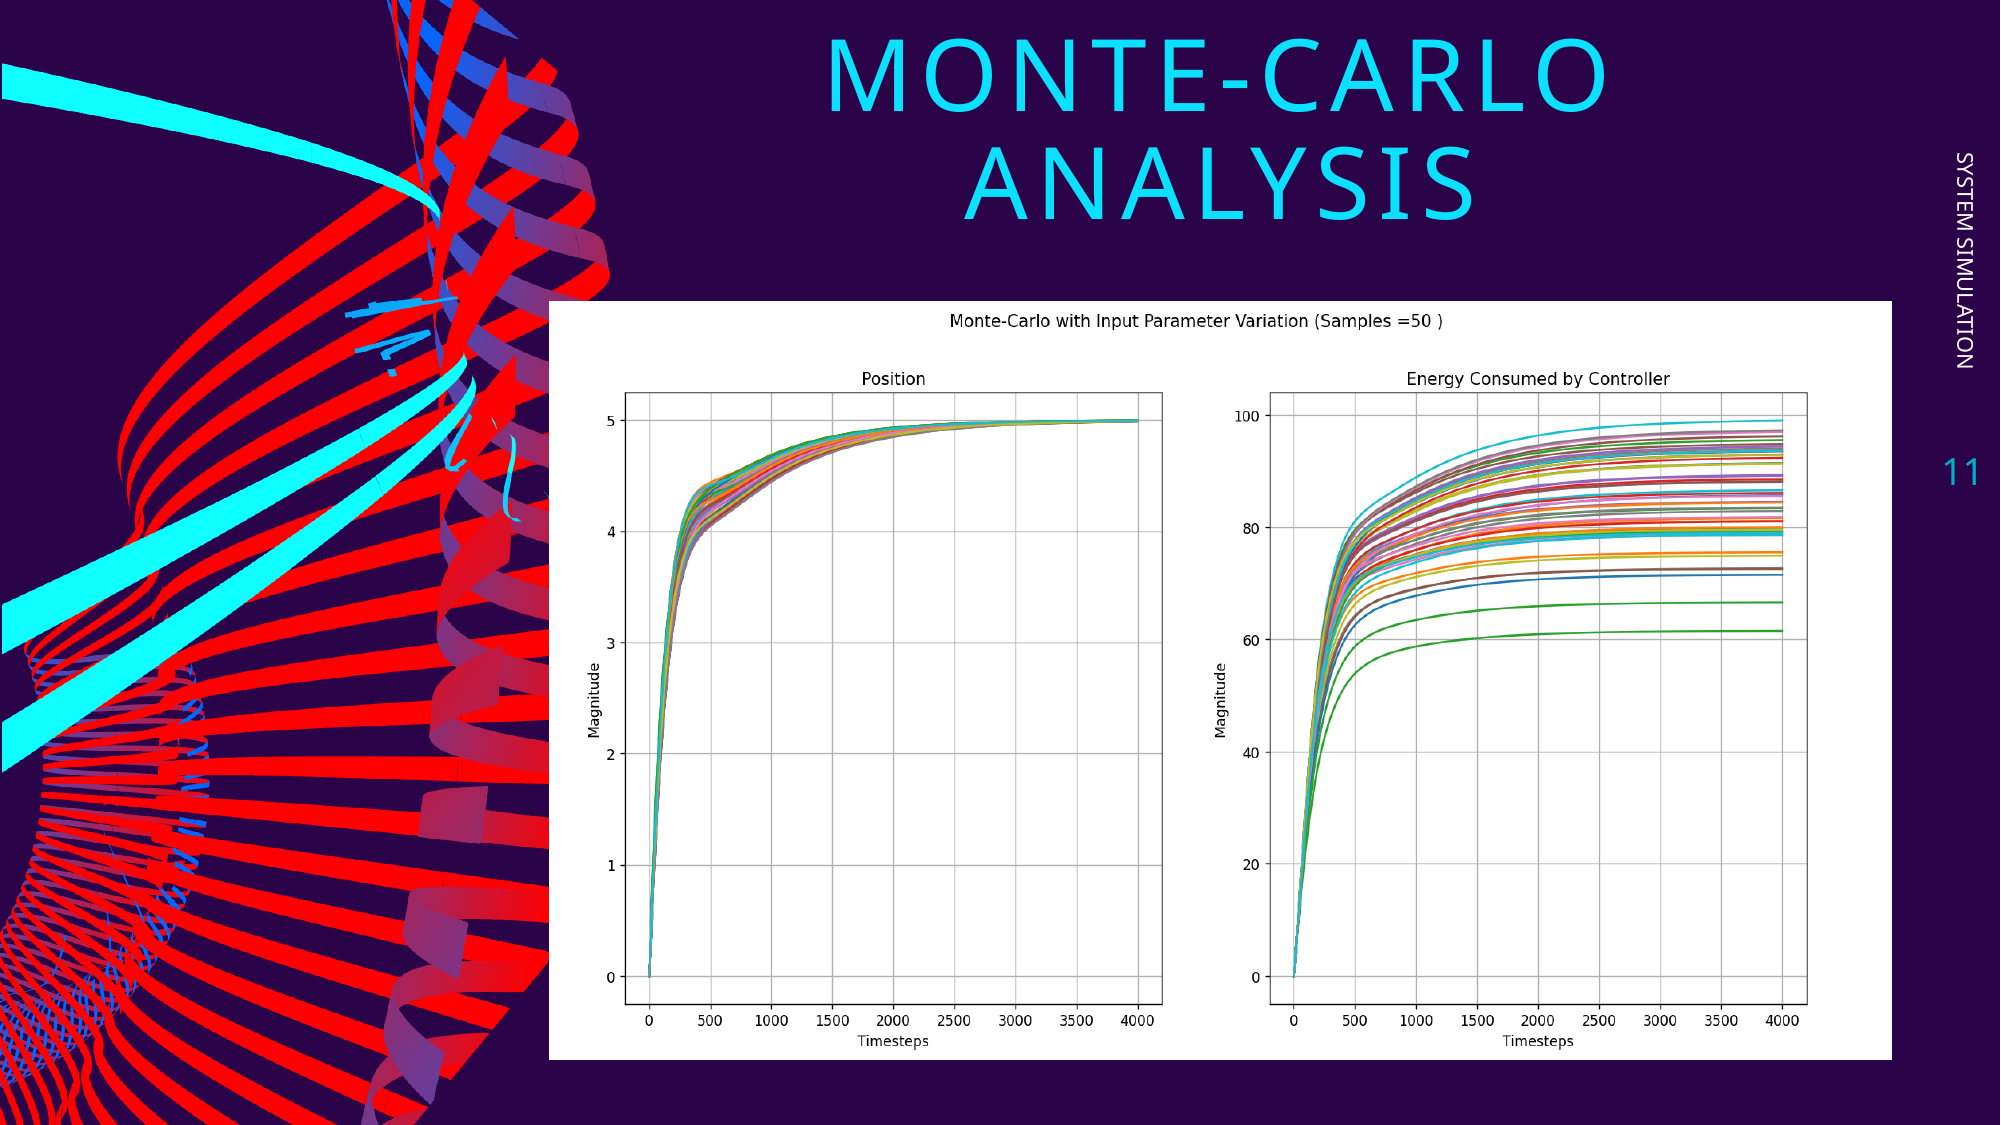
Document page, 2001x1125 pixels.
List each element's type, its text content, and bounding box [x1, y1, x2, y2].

text_box SYSTEM SIMULATION [1926, 33, 1987, 440]
picture [0, 0, 2000, 1125]
text_box 11 [1926, 440, 2000, 536]
title Monte-CARLO Analysis [641, 17, 1800, 265]
